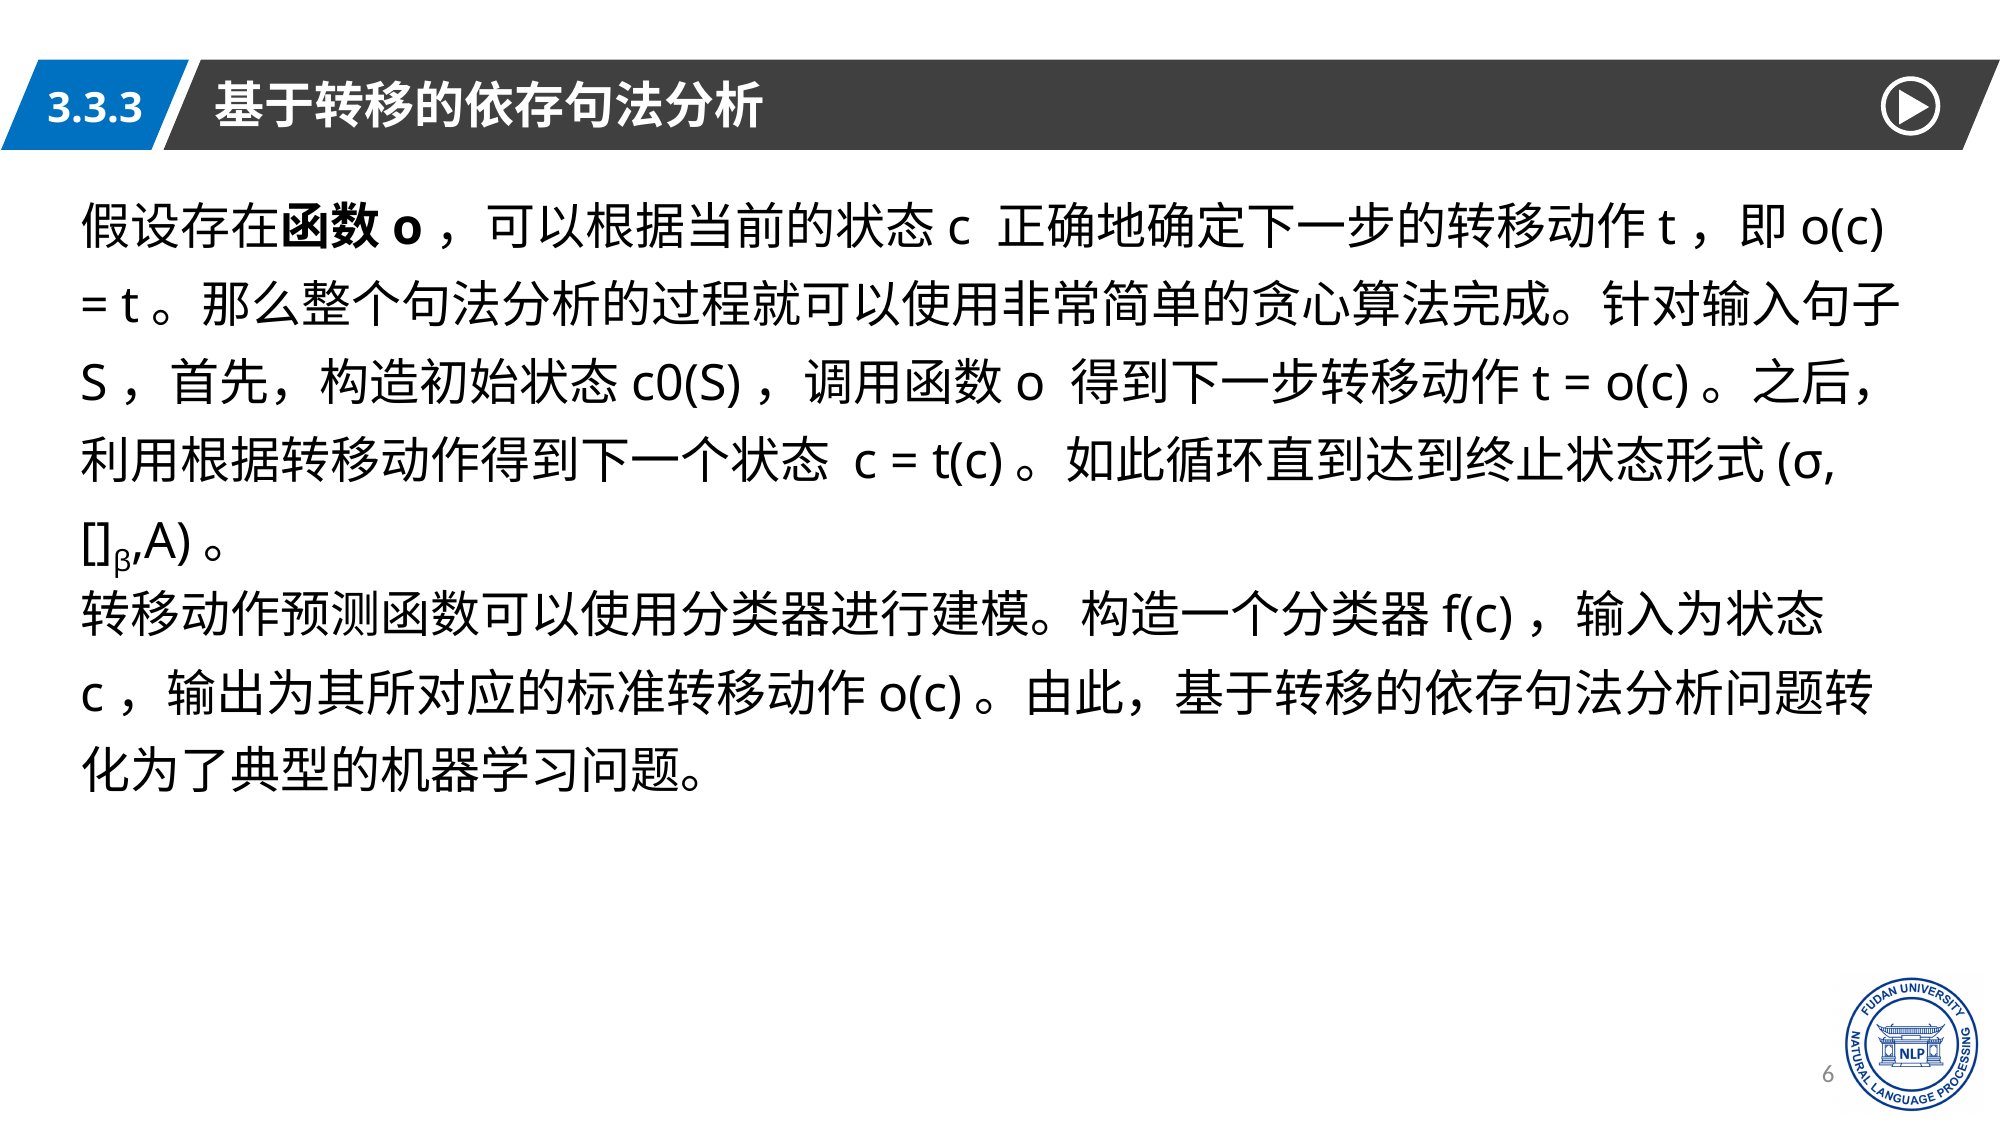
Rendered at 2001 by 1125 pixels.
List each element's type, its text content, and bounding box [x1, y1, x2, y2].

text_box 基于转移的依存句法分析 [199, 66, 780, 142]
slide_number 66 [1412, 1042, 1863, 1103]
text_box 转移动作预测函数可以使用分类器进行建模。构造一个分类器f(c)，输入为状态c，输出为其所对应的标准转移动作o(c)。由此，基于转移的依存句法分析问题转化为了典型的机器学习问题。 [65, 557, 1938, 885]
text_box [163, 59, 2000, 150]
text_box 假设存在函数o，可以根据当前的状态c 正确地确定下一步的转移动作t，即o(c) = t。那么整个句法分析的过程就可以使用非常简单的贪心算法完成。针对输入句子S，首先，构造初始状态c0(S)，调用函数o 得到下一步转移动作t = o(c)。之后，利用根据转移动作得到下一个状态 c = t(c)。如此循环直到达到终止状态形式(σ, []β,A)。 [65, 168, 1938, 557]
text_box [32, 59, 189, 120]
text_box [1, 89, 157, 150]
picture [1834, 972, 1985, 1117]
text_box 3.3.3 [26, 73, 164, 138]
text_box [1883, 78, 1939, 134]
